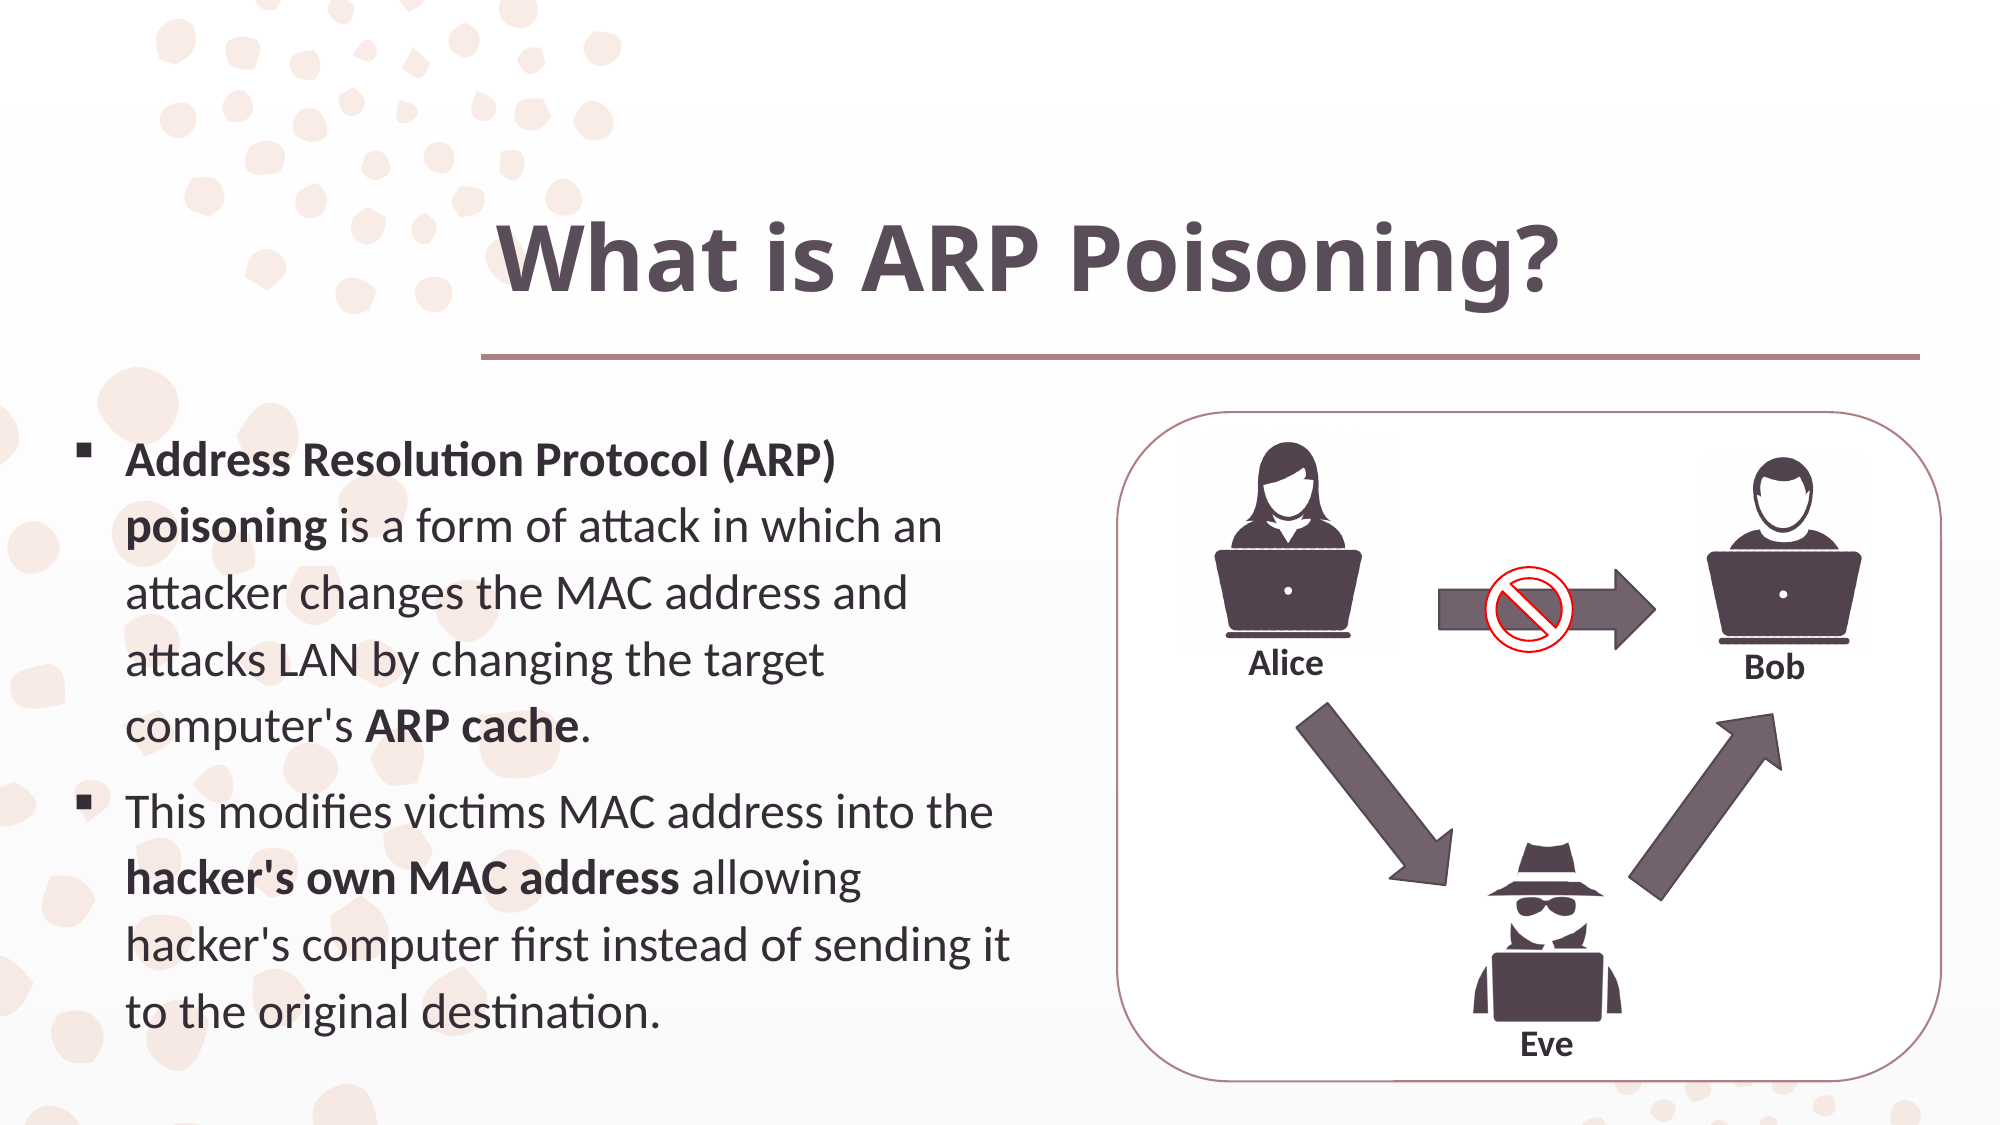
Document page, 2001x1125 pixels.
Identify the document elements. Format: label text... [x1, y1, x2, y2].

title What is ARP Poisoning? [481, 196, 1920, 331]
list Address Resolution Protocol (ARP) poisoning is a form of attack in which an attacker changes the MAC address and attacks LAN by changing the target computer's ARP cache. This modifies victims MAC address into the hacker's own MAC address allowing hacker's computer first instead of sending it to the original destination. [57, 412, 1029, 787]
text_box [1116, 411, 1942, 1082]
